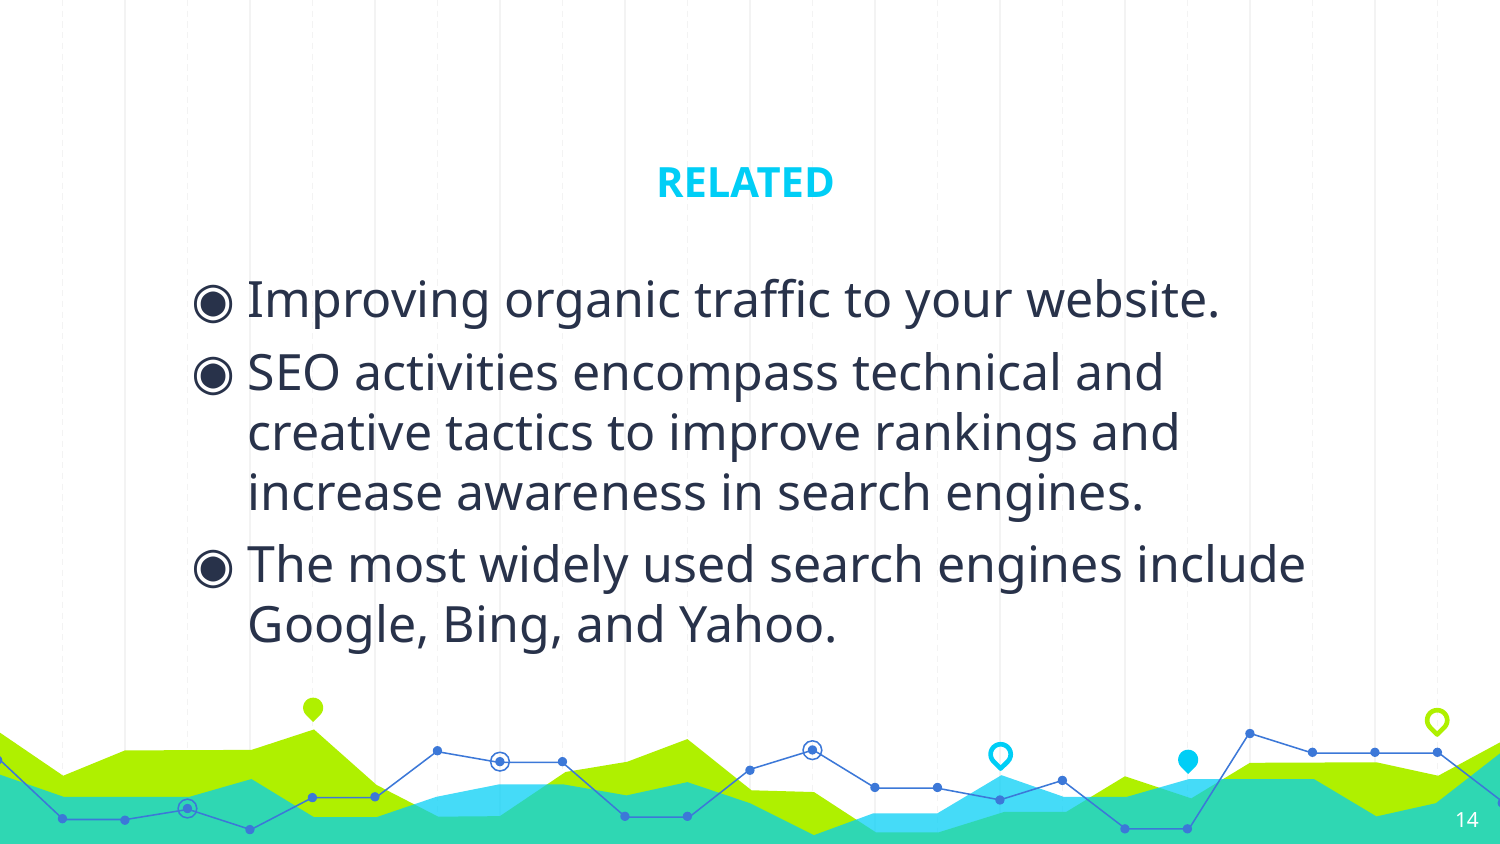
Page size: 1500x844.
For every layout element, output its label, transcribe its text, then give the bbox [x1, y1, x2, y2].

slide_number 14 [1403, 791, 1494, 844]
list Improving organic traffic to your website. SEO activities encompass technical and creative tactics to improve rankings and increase awareness in search engines. The most widely used search engines include Google, Bing, and Yahoo. [176, 252, 1325, 568]
title RELATED [171, 103, 1320, 222]
